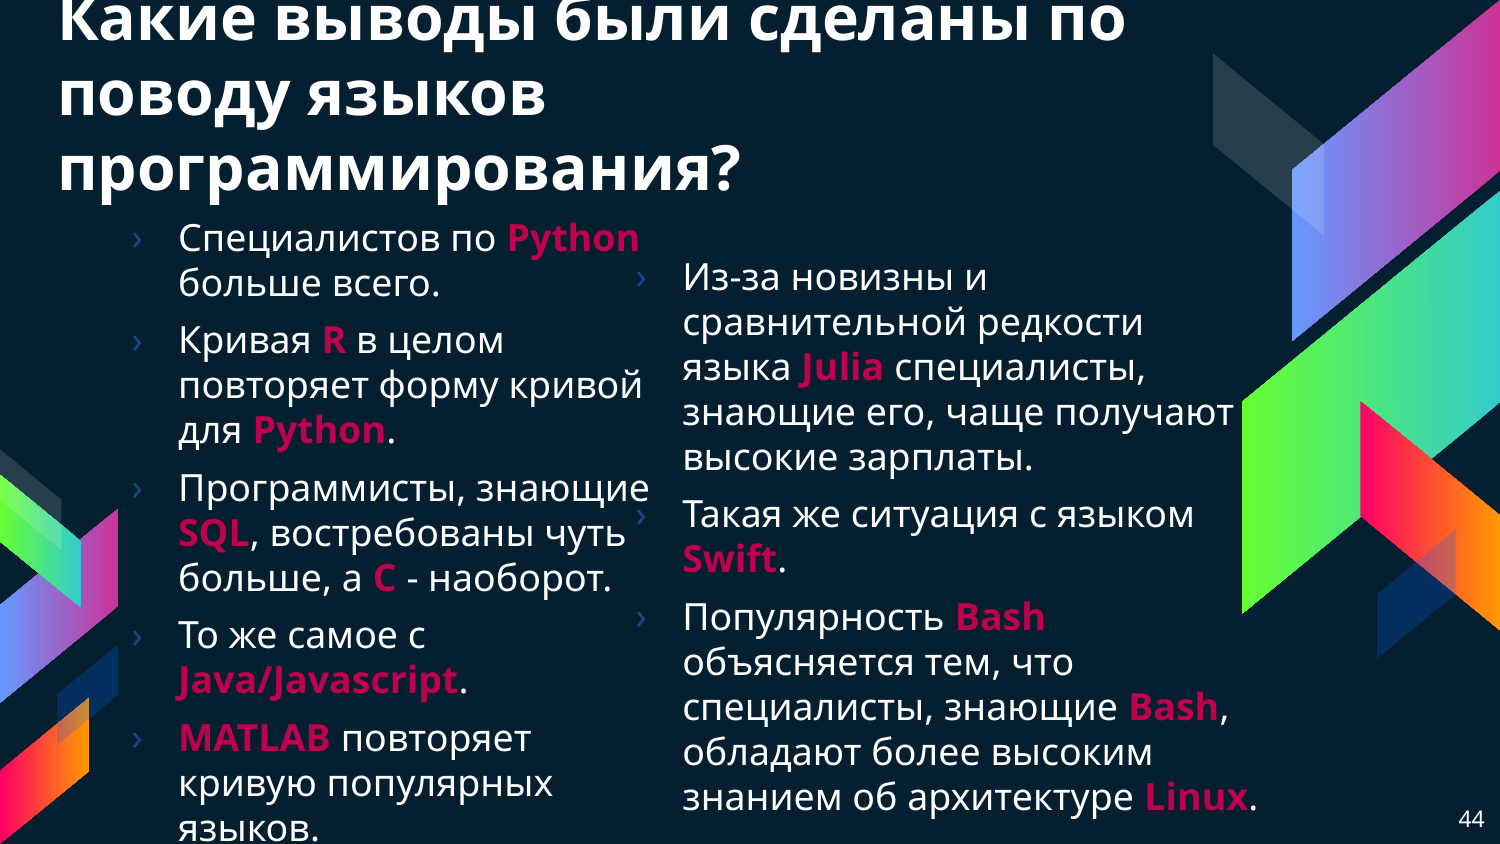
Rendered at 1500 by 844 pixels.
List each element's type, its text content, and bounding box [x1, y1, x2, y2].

list Специалистов по Python больше всего. Кривая R в целом повторяет форму кривой для Python. Программисты, знающие SQL, востребованы чуть больше, а C - наоборот. То же самое с Java/Javascript. MATLAB повторяет кривую популярных языков. [116, 219, 674, 727]
list Из-за новизны и сравнительной редкости языка Julia специалисты, знающие его, чаще получают высокие зарплаты. Такая же ситуация с языком Swift. Популярность Bash объясняется тем, что специалисты, знающие Bash, обладают более высоким знанием об архитектуре Linux. [620, 237, 1276, 766]
title Какие выводы были сделаны по поводу языков программирования? [41, 113, 1236, 219]
slide_number 44 [1403, 789, 1500, 844]
